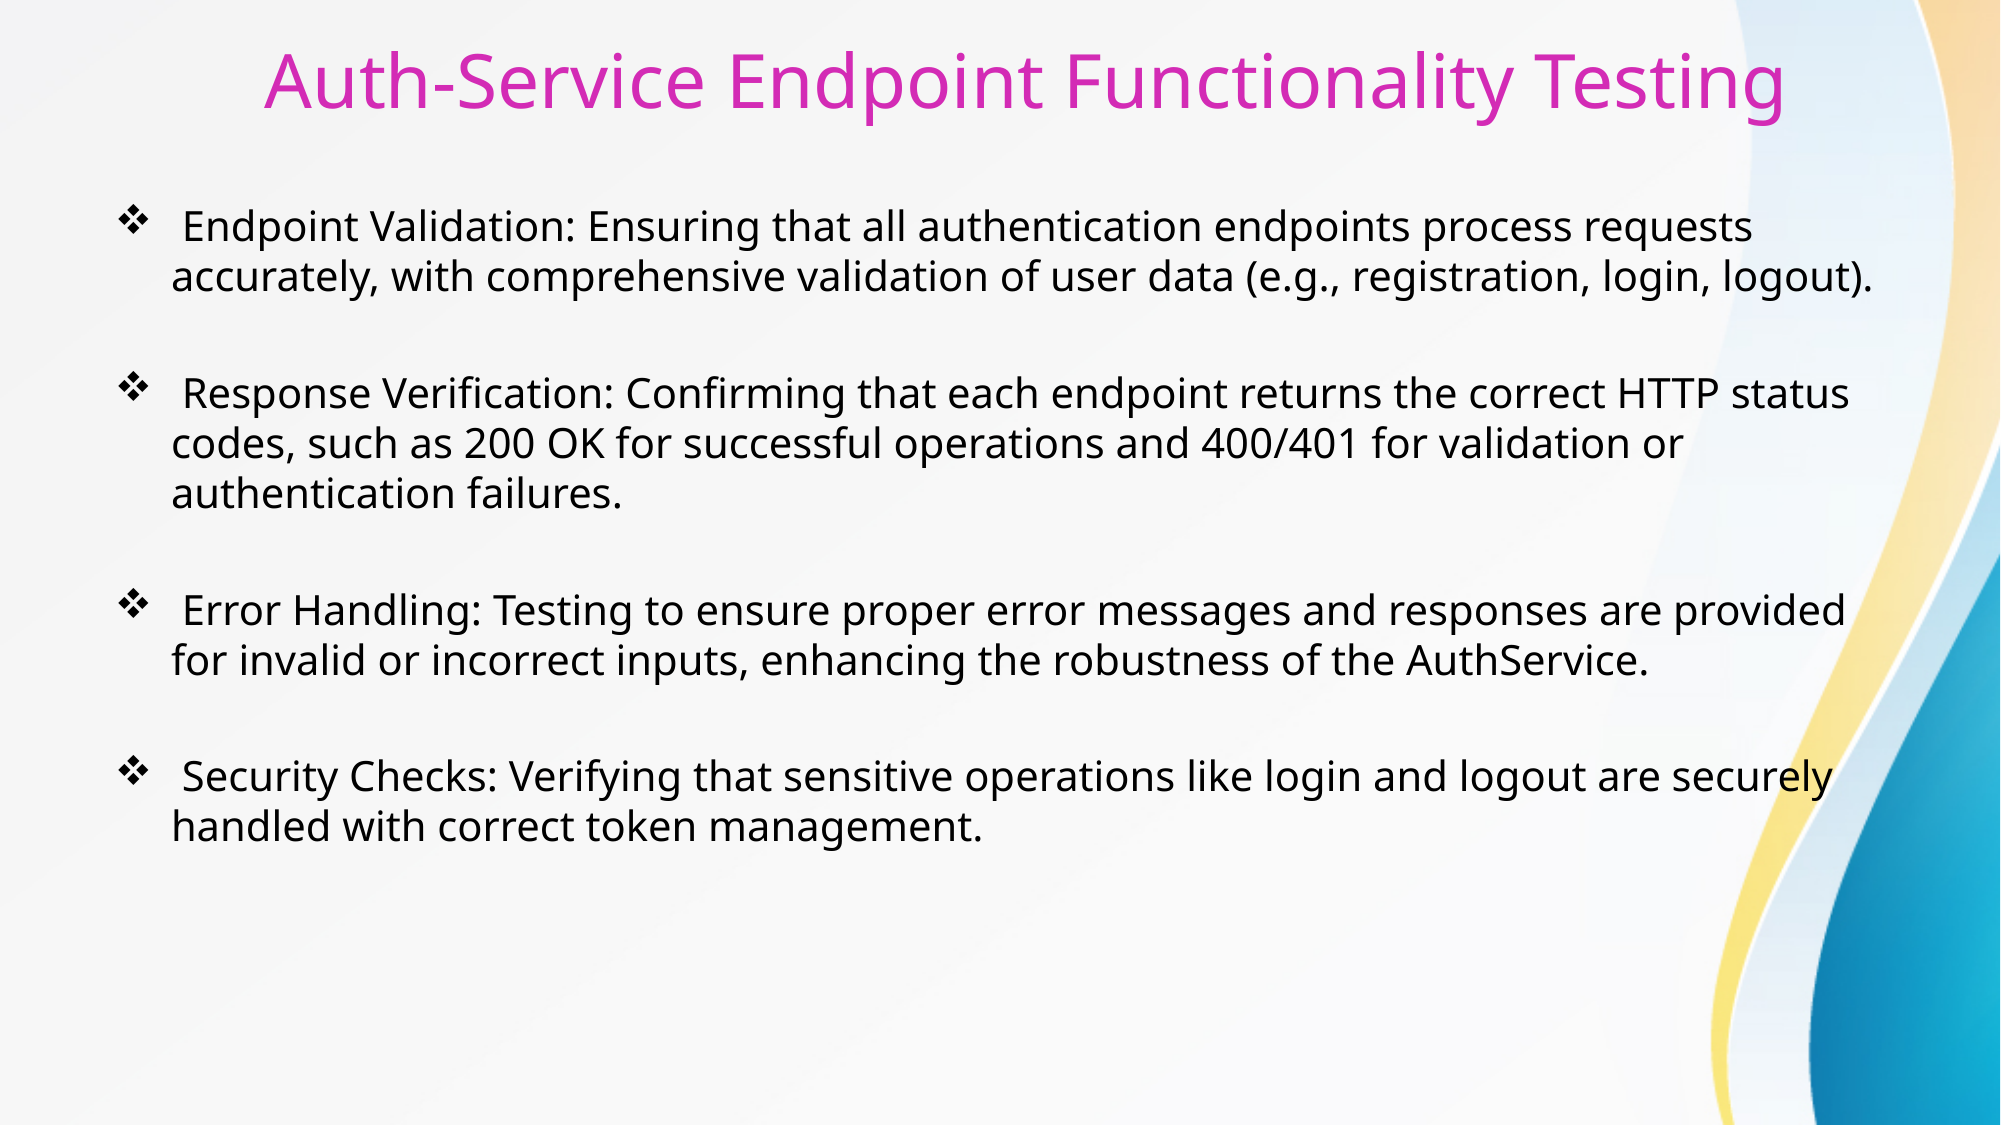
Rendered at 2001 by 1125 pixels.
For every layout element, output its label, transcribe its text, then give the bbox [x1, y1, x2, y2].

list Endpoint Validation: Ensuring that all authentication endpoints process requests accurately, with comprehensive validation of user data (e.g., registration, login, logout). Response Verification: Confirming that each endpoint returns the correct HTTP status codes, such as 200 OK for successful operations and 400/401 for validation or authentication failures. Error Handling: Testing to ensure proper error messages and responses are provided for invalid or incorrect inputs, enhancing the robustness of the AuthService. Security Checks: Verifying that sensitive operations like login and logout are securely handled with correct token management. [99, 192, 1901, 1006]
title Auth-Service Endpoint Functionality Testing [99, 30, 1901, 127]
picture [0, 0, 2001, 1125]
